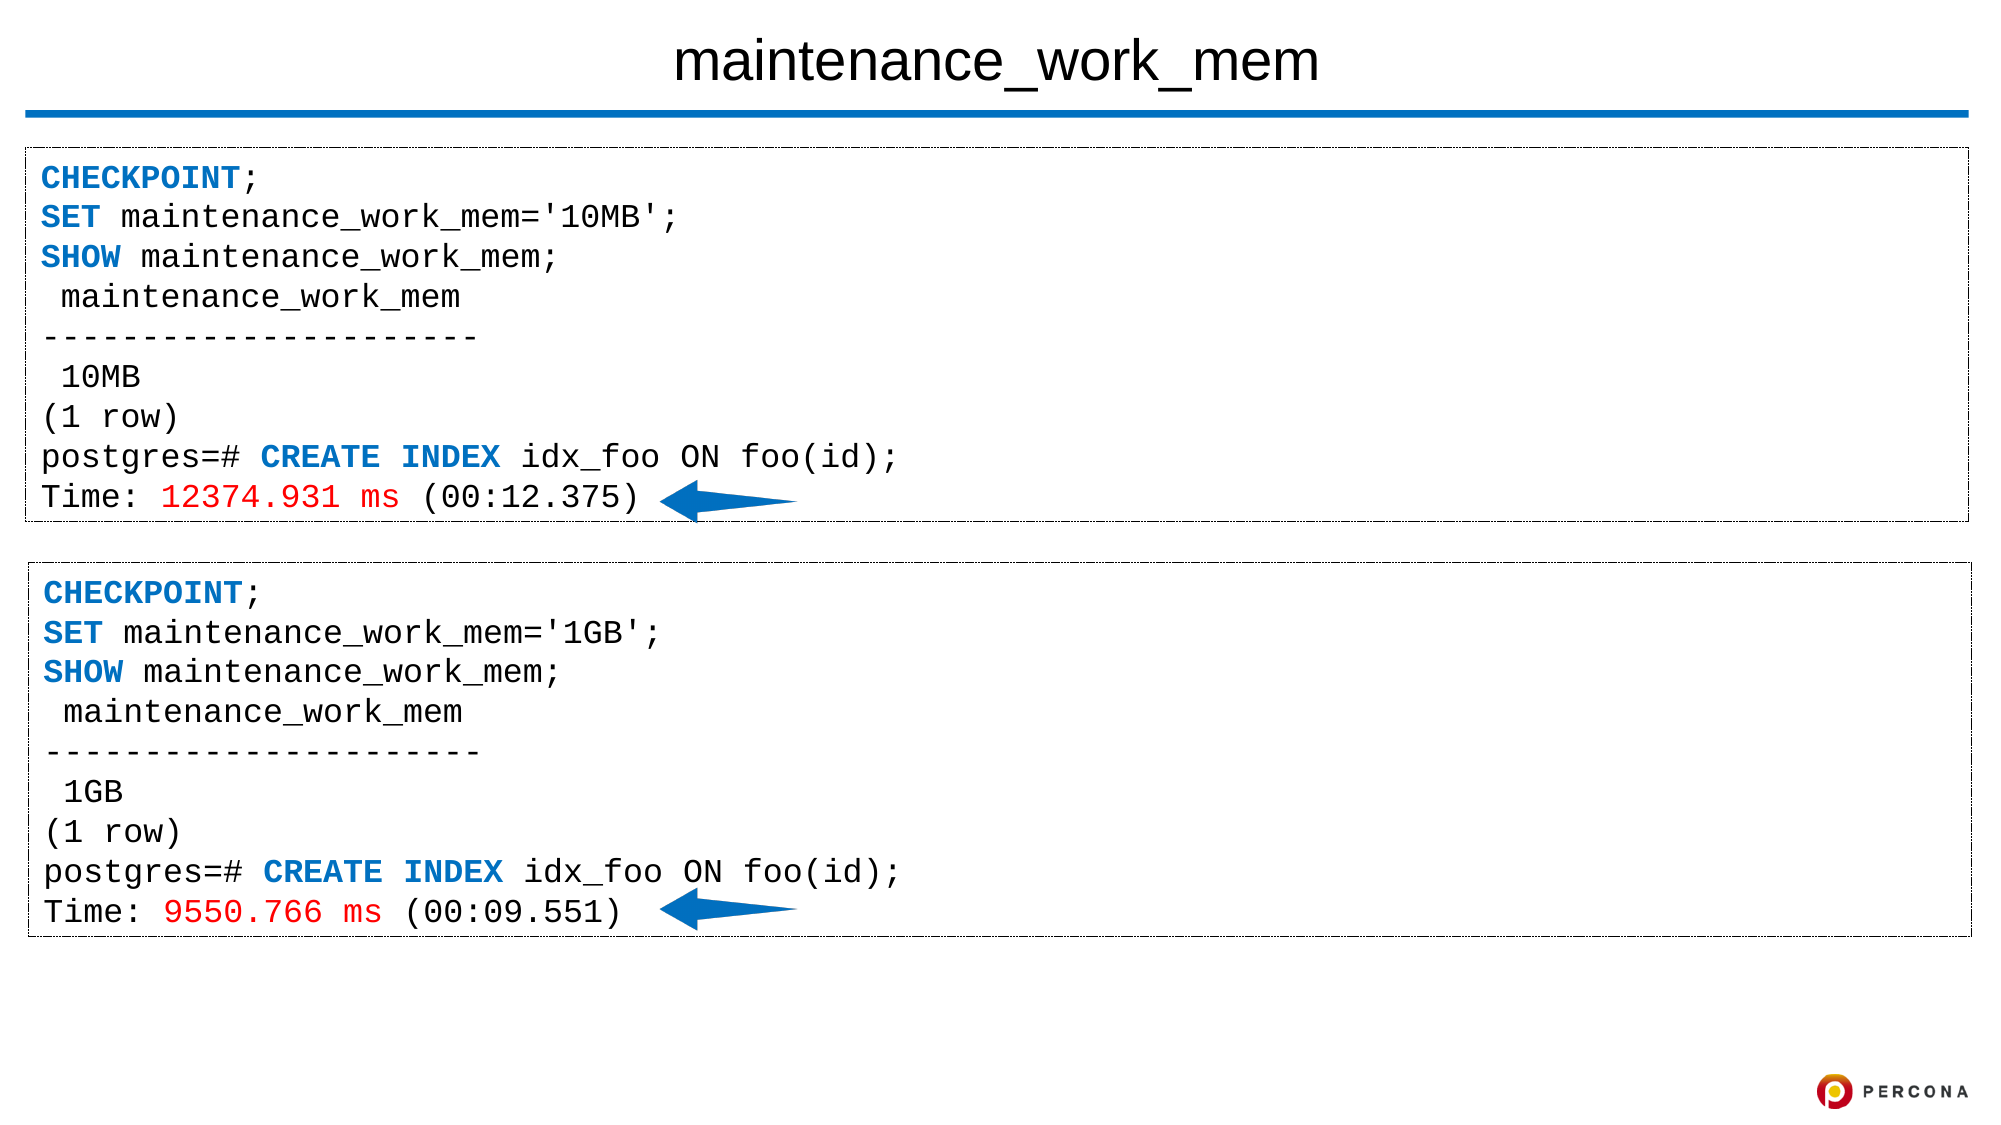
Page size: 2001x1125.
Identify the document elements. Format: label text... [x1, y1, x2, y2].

picture [1799, 1059, 2000, 1122]
text_box CHECKPOINT; SET maintenance_work_mem='10MB'; SHOW maintenance_work_mem; maintenance_work_mem ---------------------- 10MB (1 row) postgres=# CREATE INDEX idx_foo ON foo(id); Time: 12374.931 ms (00:12.375) [25, 147, 1969, 522]
picture [653, 458, 804, 545]
title maintenance_work_mem [25, 22, 1969, 101]
text_box CHECKPOINT; SET maintenance_work_mem='1GB'; SHOW maintenance_work_mem; maintenance_work_mem ---------------------- 1GB (1 row) postgres=# CREATE INDEX idx_foo ON foo(id); Time: 9550.766 ms (00:09.551) [28, 562, 1972, 937]
picture [653, 866, 804, 952]
